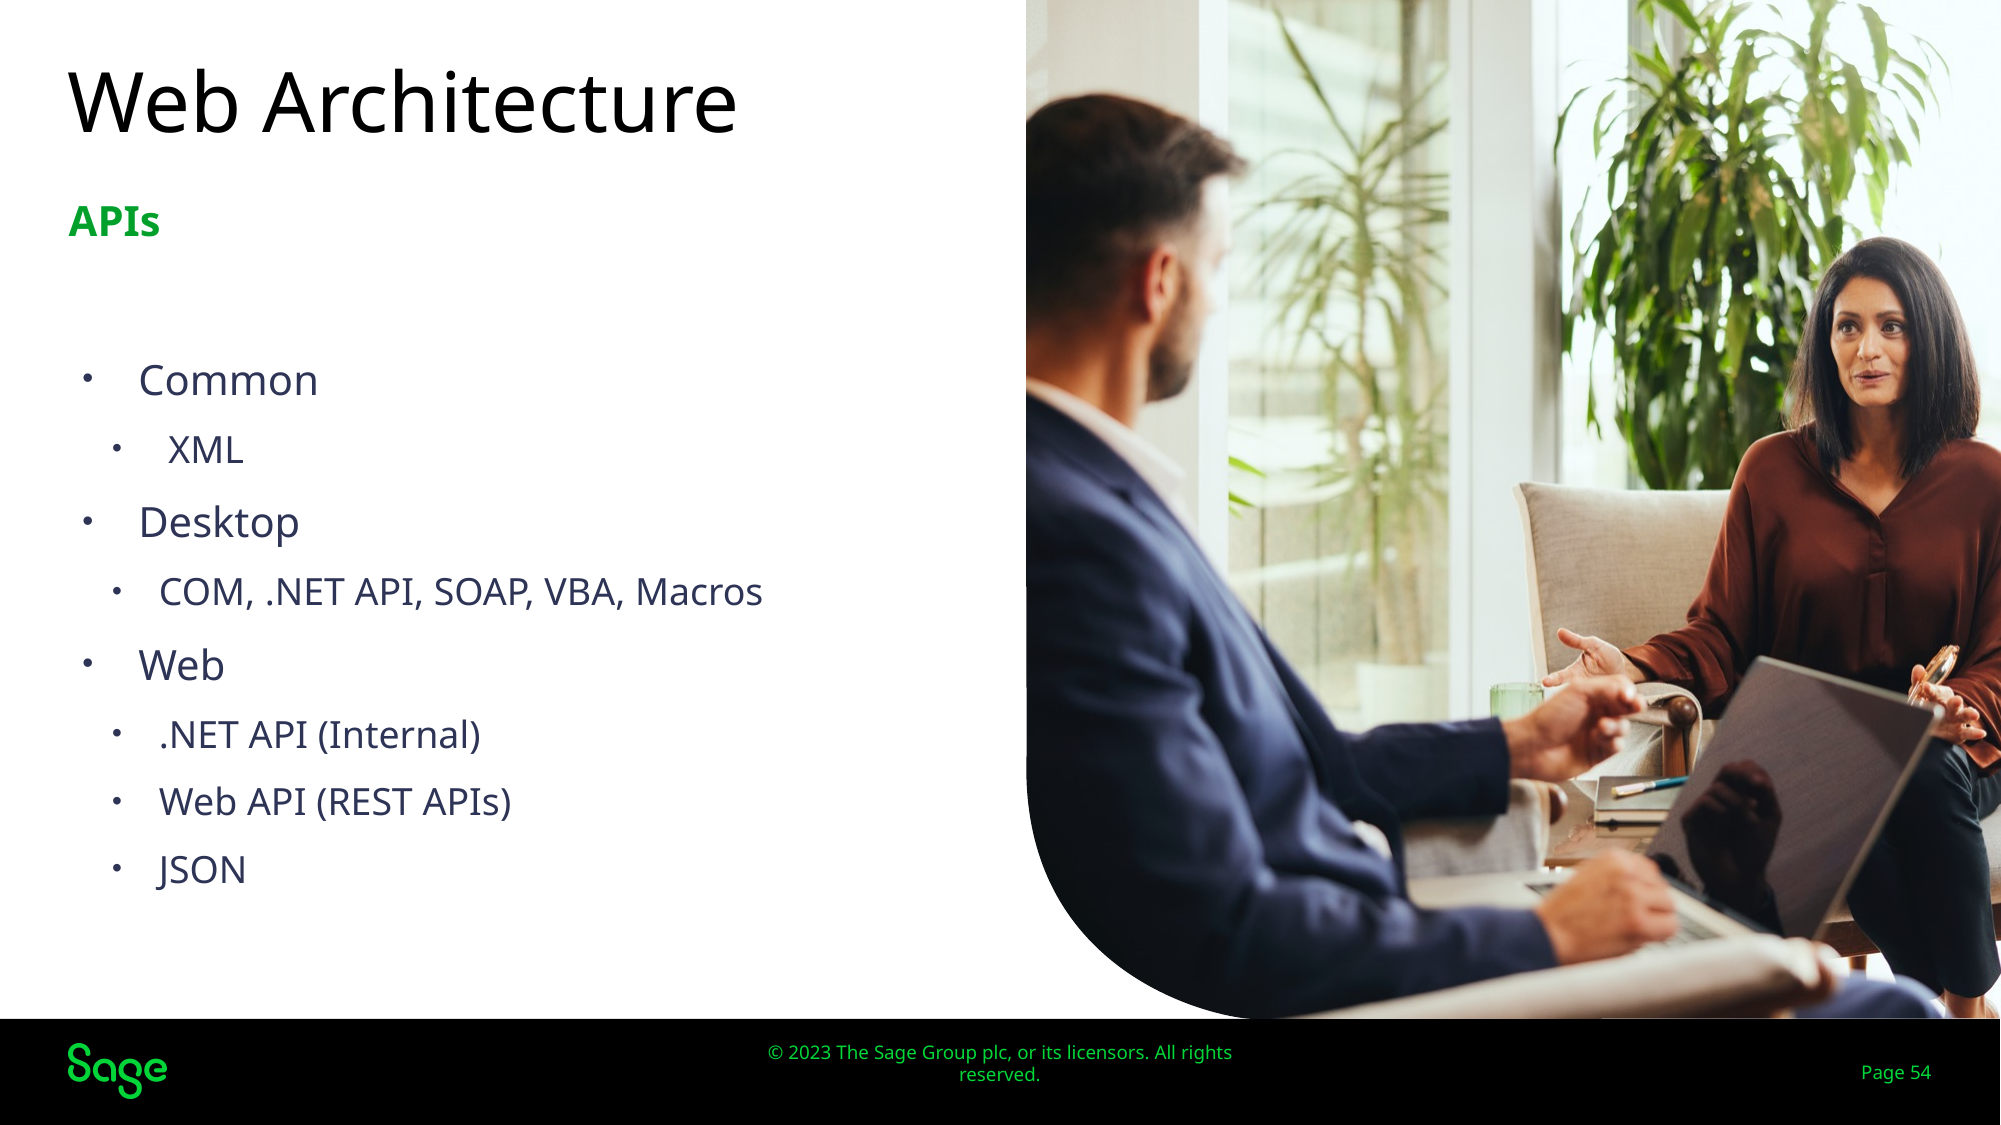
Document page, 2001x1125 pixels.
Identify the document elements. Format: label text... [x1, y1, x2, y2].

text_box Common XML Desktop COM, .NET API, SOAP, VBA, Macros Web .NET API (Internal) Web API (REST APIs) JSON [67, 320, 899, 899]
slide_number Page 54 [1809, 1043, 1947, 1104]
picture [1025, 0, 2001, 1019]
picture [68, 1043, 167, 1099]
list APIs [68, 186, 1025, 259]
title Web Architecture [67, 49, 1025, 147]
